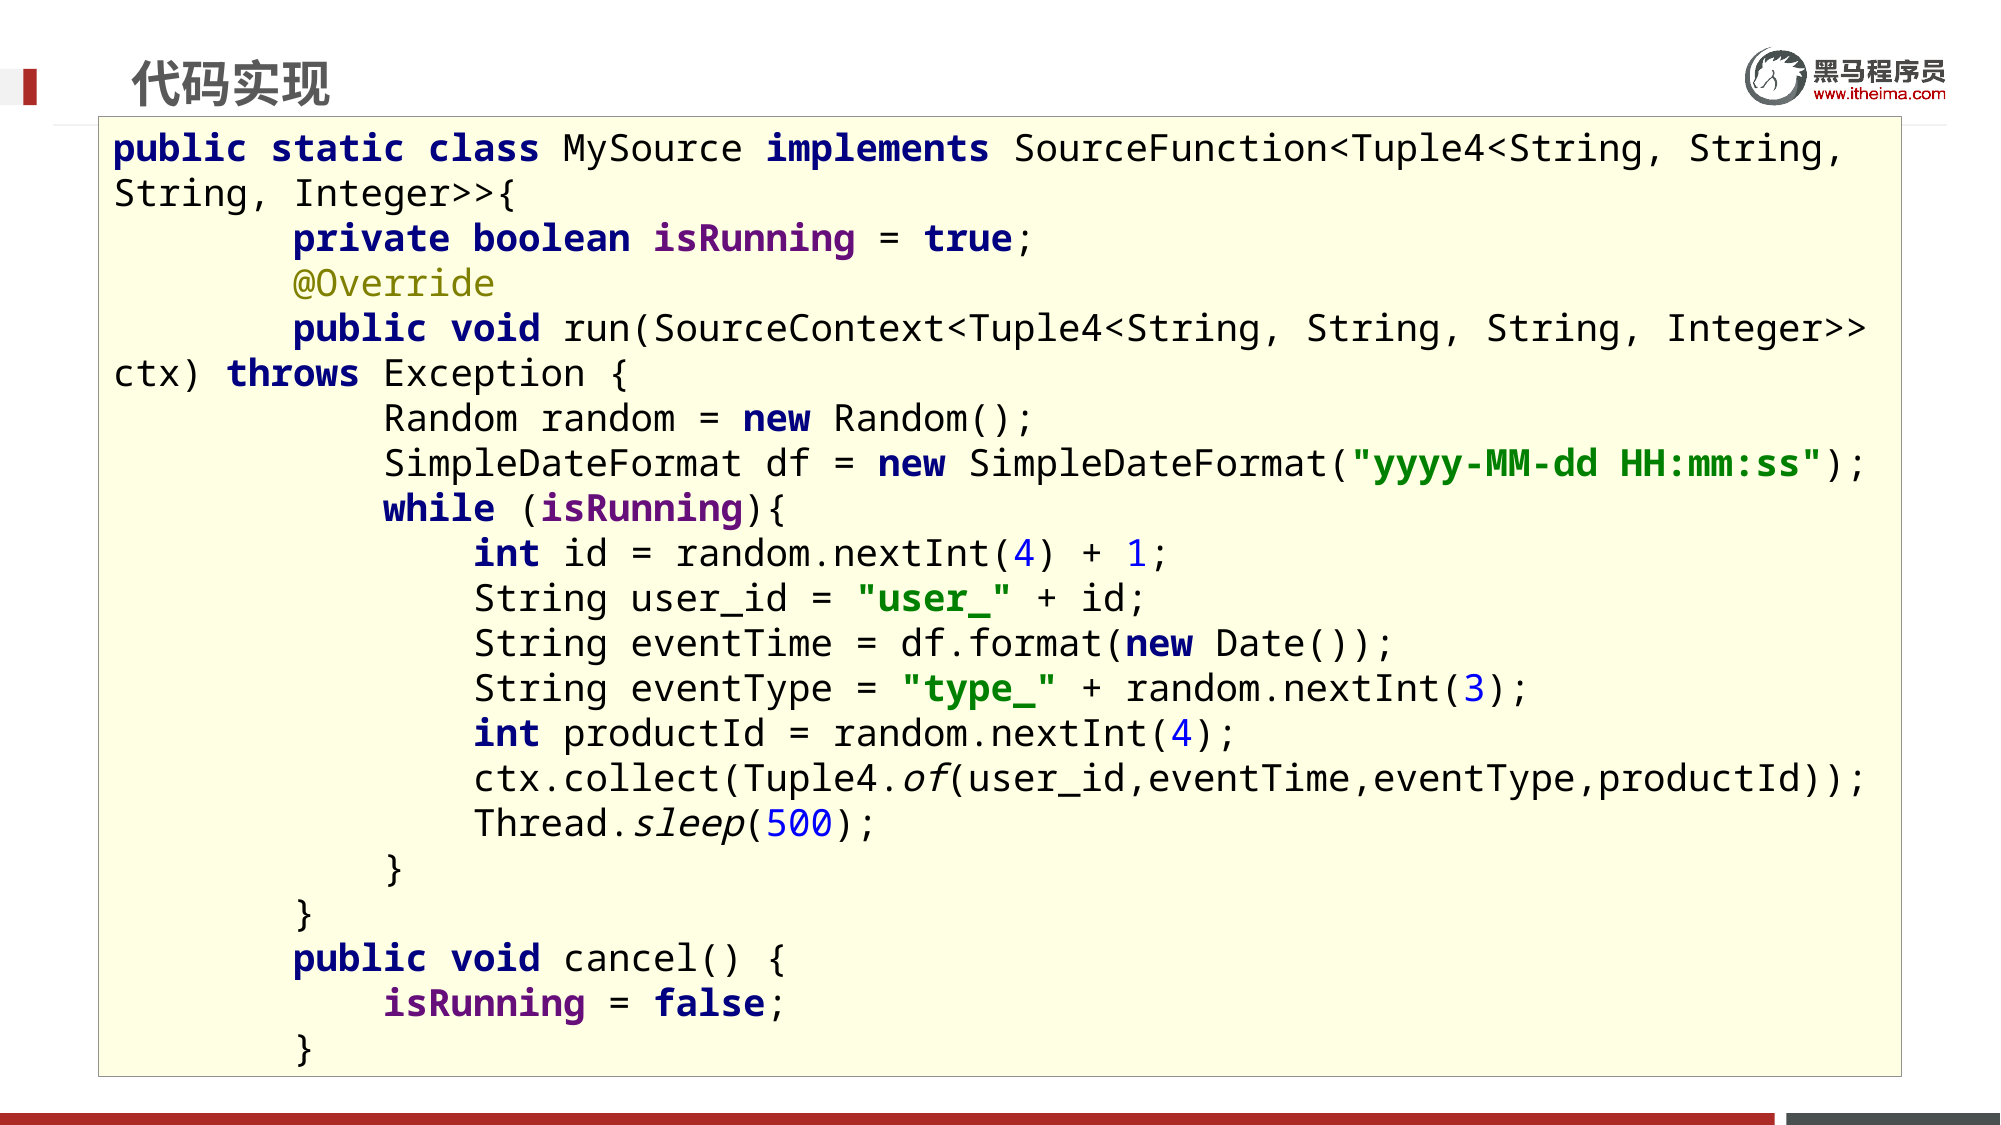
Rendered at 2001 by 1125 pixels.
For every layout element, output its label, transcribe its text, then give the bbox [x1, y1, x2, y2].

text_box public static class MySource implements SourceFunction<Tuple4<String, String, String, Integer>>{ private boolean isRunning = true; @Override public void run(SourceContext<Tuple4<String, String, String, Integer>> ctx) throws Exception { Random random = new Random(); SimpleDateFormat df = new SimpleDateFormat("yyyy-MM-dd HH:mm:ss"); while (isRunning){ int id = random.nextInt(4) + 1; String user_id = "user_" + id; String eventTime = df.format(new Date()); String eventType = "type_" + random.nextInt(3); int productId = random.nextInt(4); ctx.collect(Tuple4.of(user_id,eventTime,eventType,productId)); Thread.sleep(500); } } public void cancel() { isRunning = false; } [98, 116, 1902, 1076]
picture [1744, 46, 1946, 106]
title 代码实现 [116, 40, 1556, 116]
